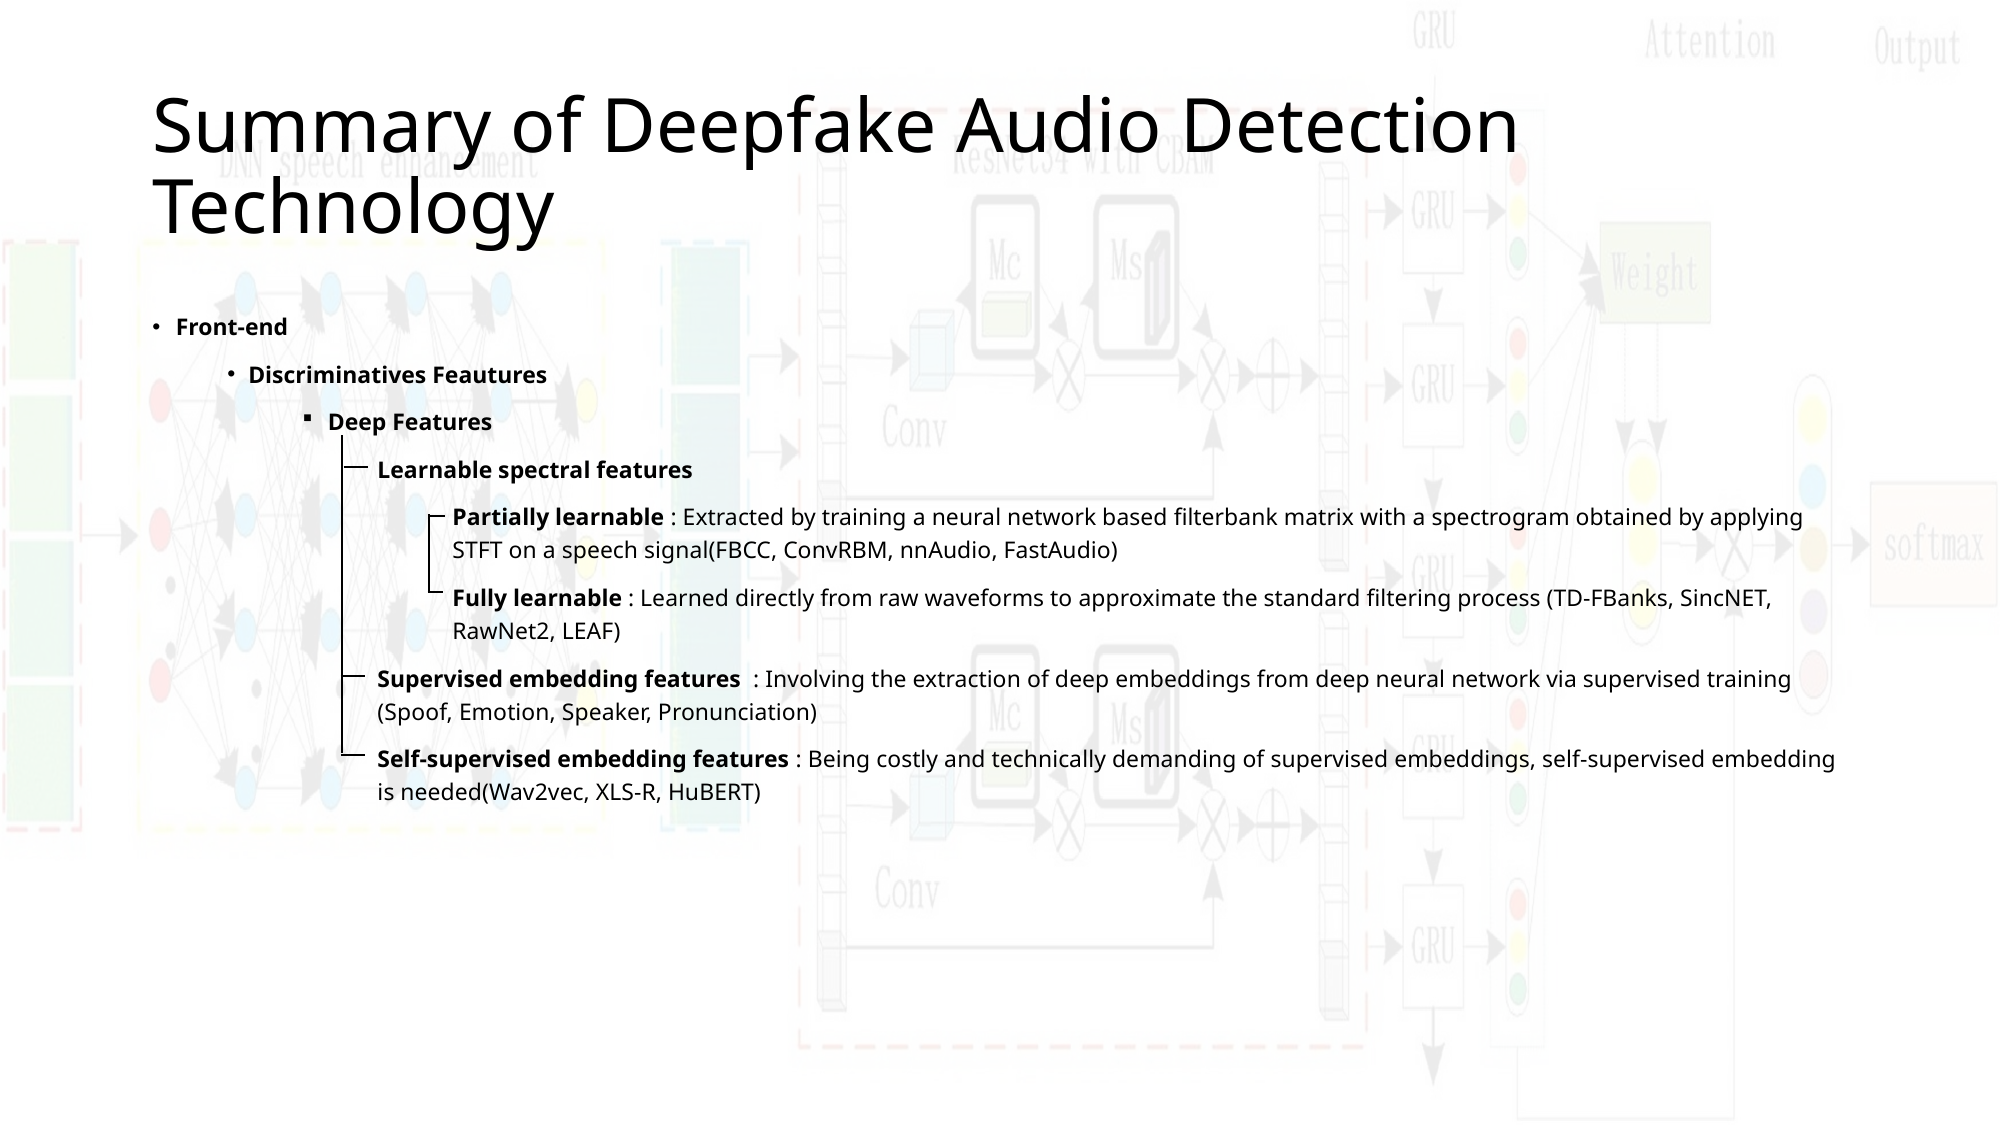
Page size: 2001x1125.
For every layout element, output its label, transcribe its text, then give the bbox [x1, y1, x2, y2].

list Front-end Discriminatives Feautures Deep Features Learnable spectral features Partially learnable : Extracted by training a neural network based filterbank matrix with a spectrogram obtained by applying STFT on a speech signal(FBCC, ConvRBM, nnAudio, FastAudio) Fully learnable : Learned directly from raw waveforms to approximate the standard filtering process (TD-FBanks, SincNET, RawNet2, LEAF) Supervised embedding features : Involving the extraction of deep embeddings from deep neural network via supervised training (Spoof, Emotion, Speaker, Pronunciation) Self-supervised embedding features : Being costly and technically demanding of supervised embeddings, self-supervised embedding is needed(Wav2vec, XLS-R, HuBERT) [137, 299, 1863, 1066]
title Summary of Deepfake Audio Detection Technology [137, 59, 1863, 278]
